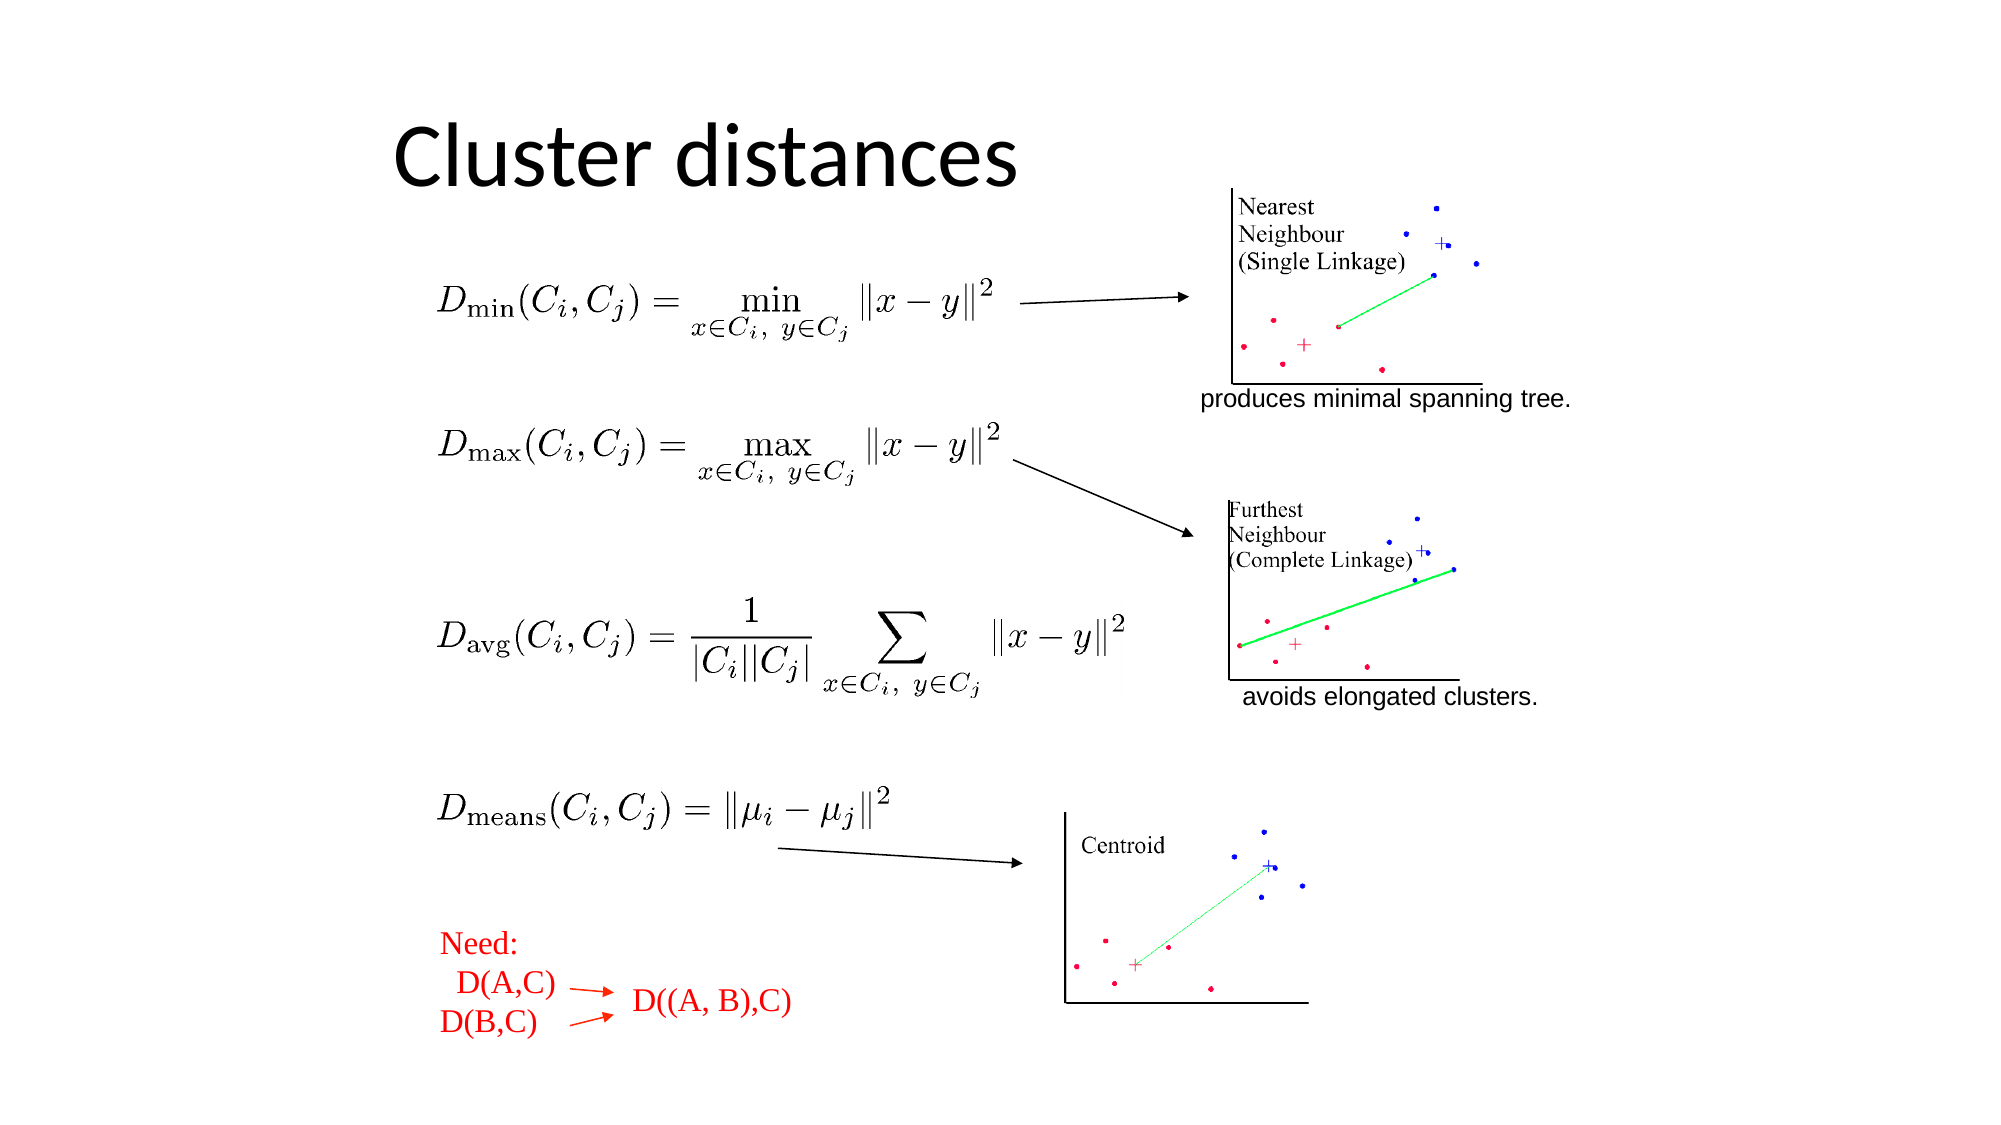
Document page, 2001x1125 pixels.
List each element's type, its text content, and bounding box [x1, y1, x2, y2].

picture [1230, 188, 1483, 385]
text_box D((A, B),C) [630, 977, 811, 1019]
text_box Need: D(A,C) D(B,C) [437, 918, 559, 1040]
picture [1227, 500, 1460, 681]
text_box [1019, 291, 1190, 305]
picture [438, 422, 999, 486]
picture [1064, 812, 1309, 1004]
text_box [777, 847, 1023, 869]
title Cluster distances [393, 53, 1916, 244]
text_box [569, 1011, 614, 1027]
picture [437, 786, 889, 830]
picture [437, 597, 1124, 698]
picture [437, 278, 992, 343]
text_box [569, 986, 614, 998]
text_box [1012, 459, 1194, 538]
text_box produces minimal spanning tree. [1198, 379, 1575, 413]
text_box avoids elongated clusters. [1240, 677, 1542, 711]
